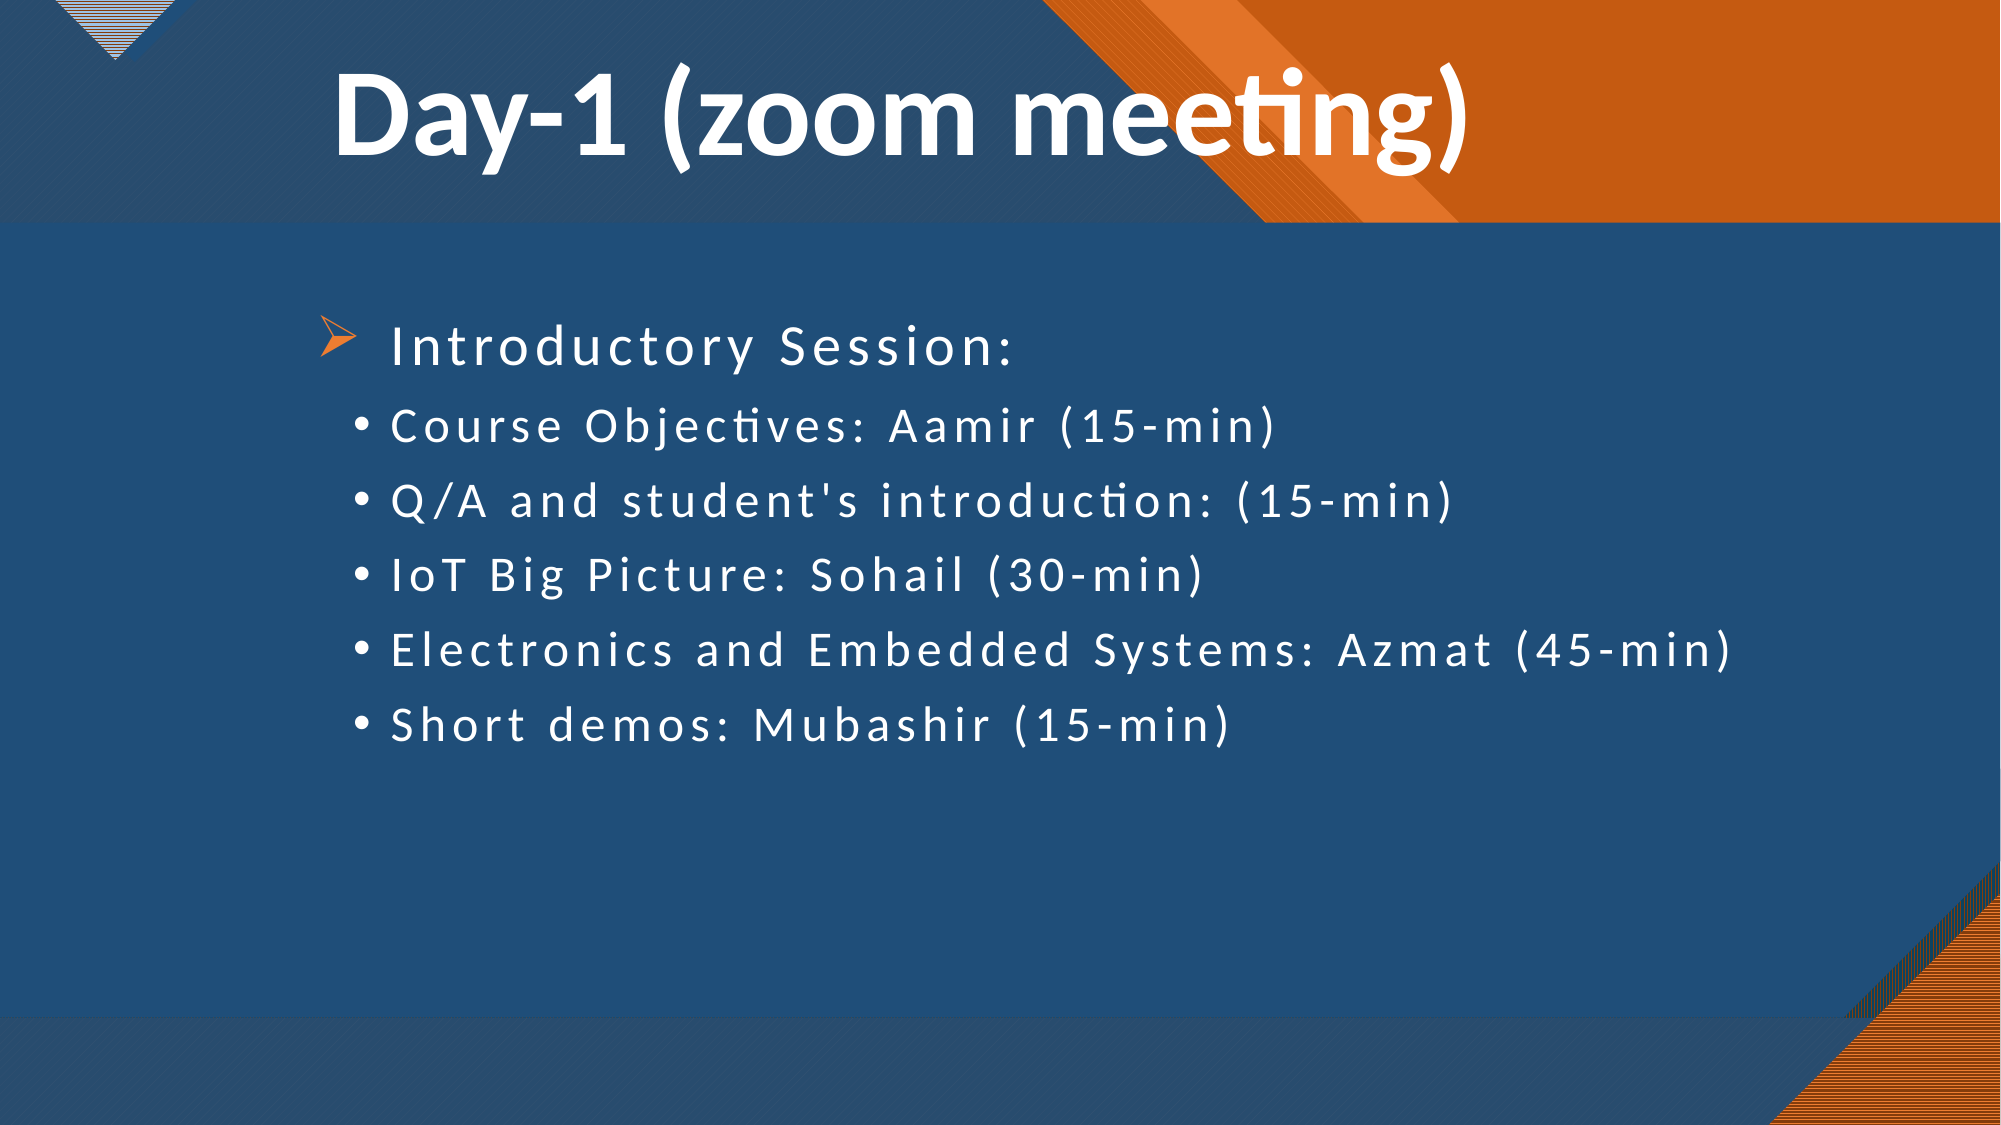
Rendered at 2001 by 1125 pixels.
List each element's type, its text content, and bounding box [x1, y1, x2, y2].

title Day-1 (zoom meeting) [317, 40, 1947, 192]
list Introductory Session: Course Objectives: Aamir (15-min) Q/A and student's introduction: (15-min) IoT Big Picture: Sohail (30-min) Electronics and Embedded Systems: Azmat (45-min) Short demos: Mubashir (15-min) [244, 307, 1872, 1022]
